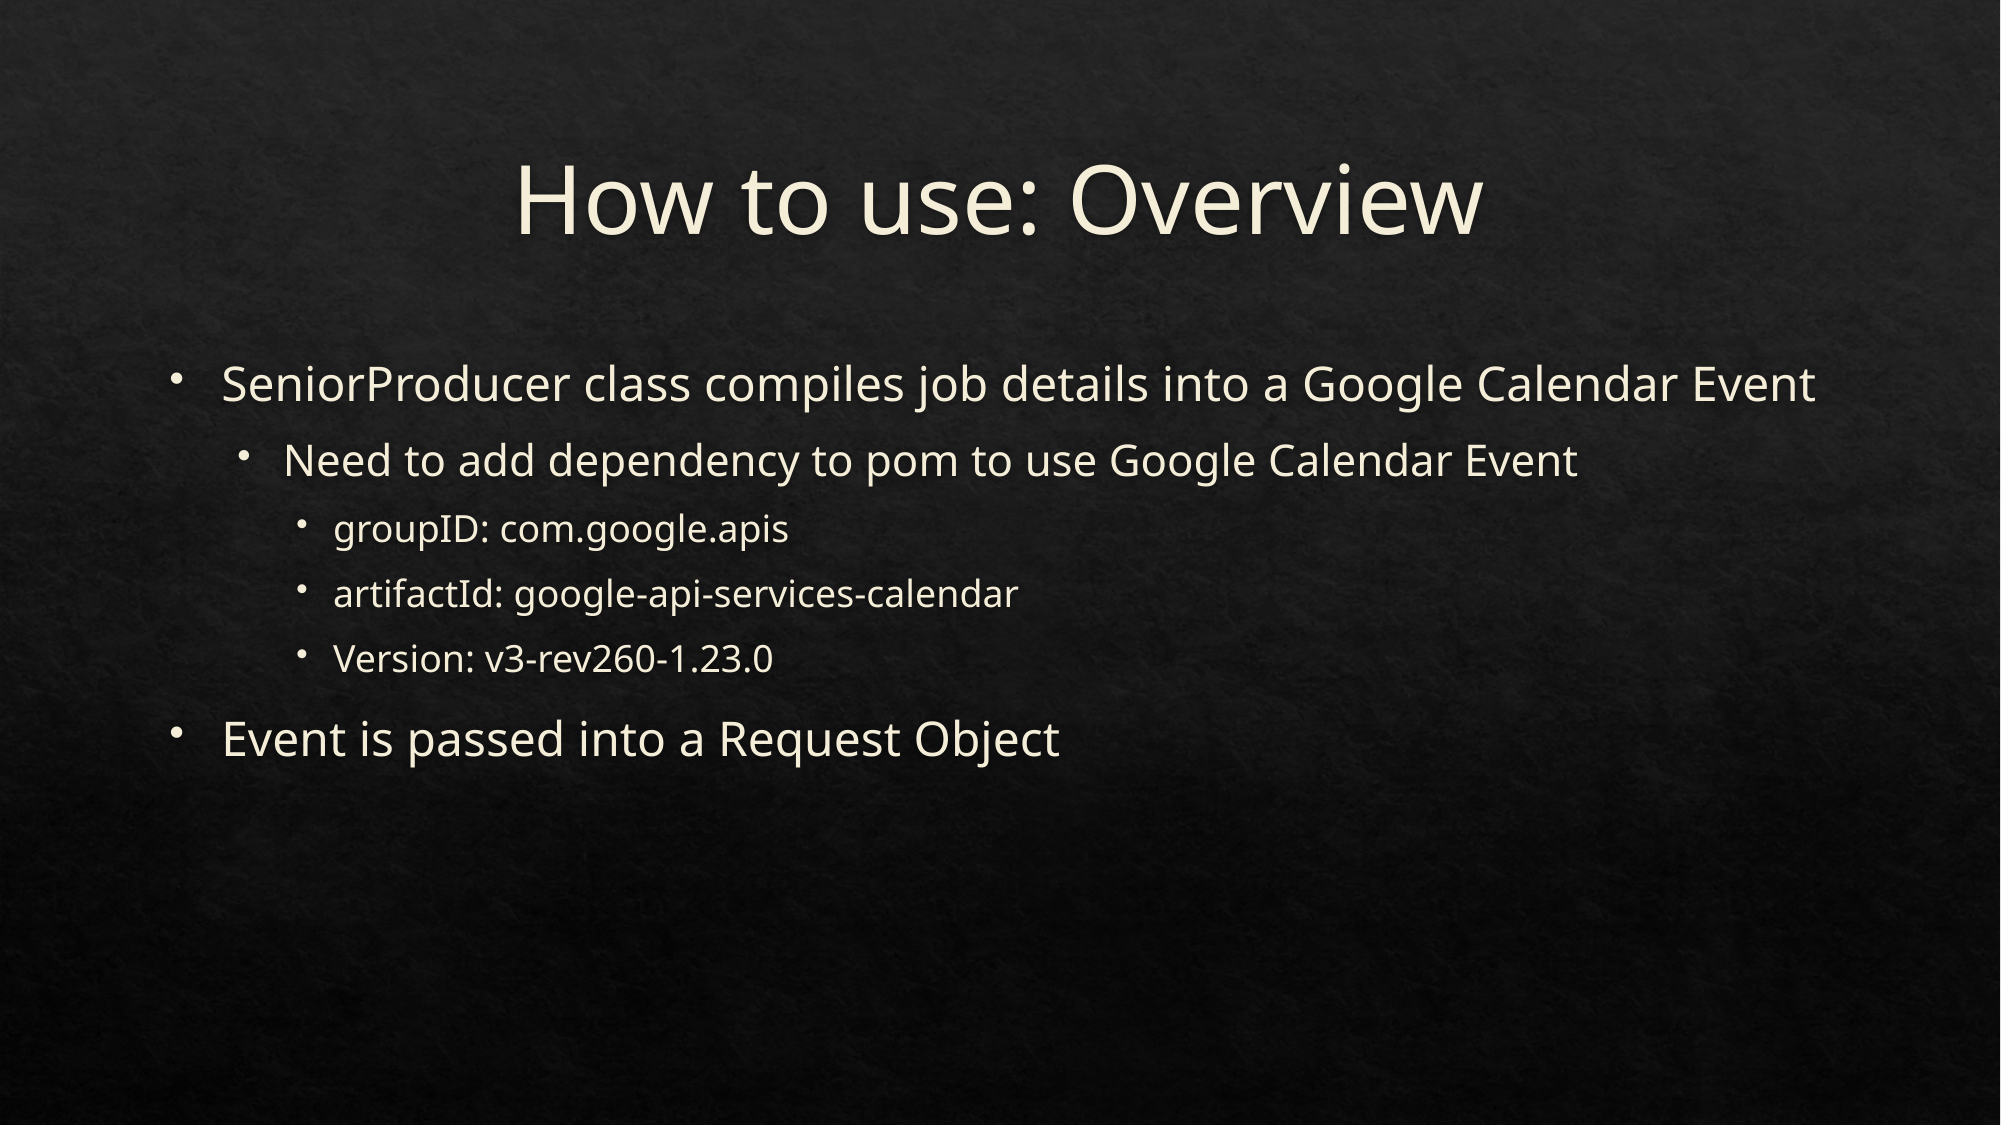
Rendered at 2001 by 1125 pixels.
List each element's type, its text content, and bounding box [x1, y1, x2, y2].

list SeniorProducer class compiles job details into a Google Calendar Event Need to add dependency to pom to use Google Calendar Event groupID: com.google.apis artifactId: google-api-services-calendar Version: v3-rev260-1.23.0 Event is passed into a Request Object [149, 340, 1849, 950]
title How to use: Overview [149, 99, 1849, 307]
